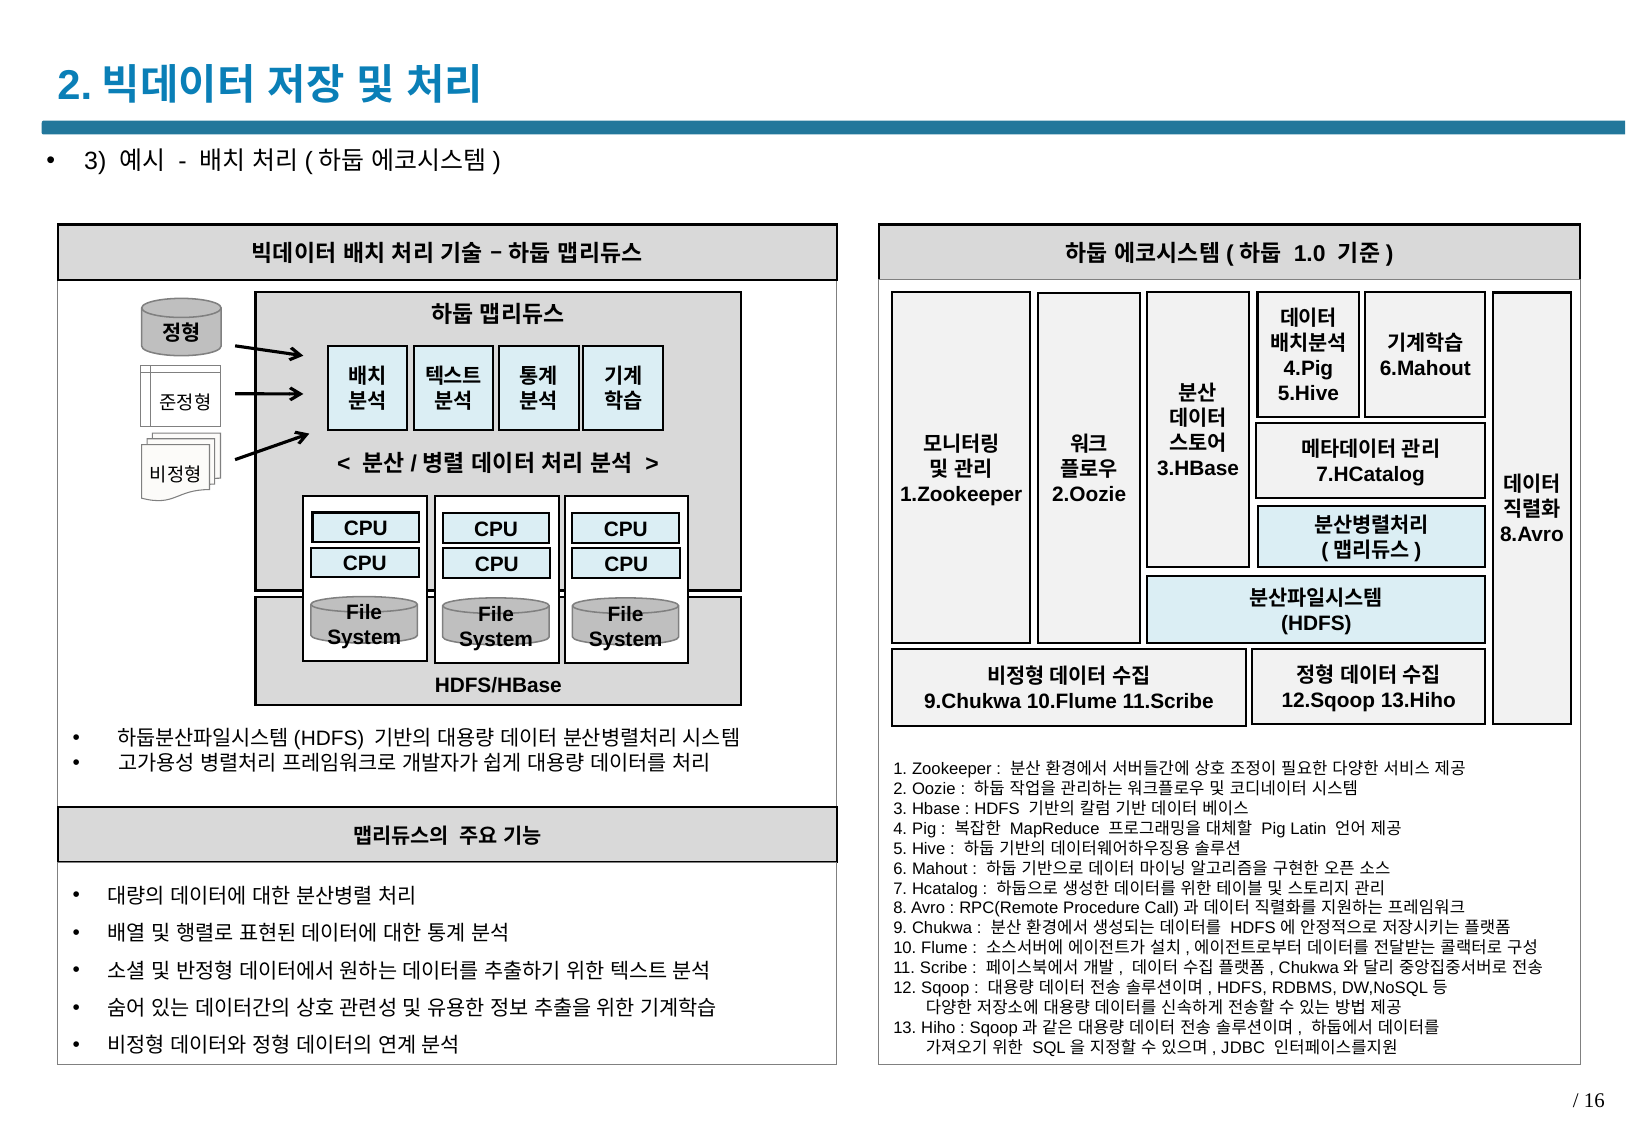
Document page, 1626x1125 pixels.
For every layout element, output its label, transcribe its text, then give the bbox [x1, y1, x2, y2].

text_box 1. Zookeeper : 분산 환경에서 서버들간에 상호 조정이 필요한 다양한 서비스 제공 2. Oozie : 하둡 작업을 관리하는 워크플로우 및 코디네이터 시스템 3. Hbase : HDFS 기반의 칼럼 기반 데이터 베이스 4. Pig : 복잡한 MapReduce 프로그래밍을 대체할 Pig Latin 언어 제공 5. Hive : 하둡 기반의 데이터웨어하우징용 솔루션 6. Mahout : 하둡 기반으로 데이터 마이닝 알고리즘을 구현한 오픈 소스 7. Hcatalog : 하둡으로 생성한 데이터를 위한 테이블 및 스토리지 관리 8. Avro : RPC(Remote Procedure Call)과 데이터 직렬화를 지원하는 프레임워크 9. Chukwa : 분산 환경에서 생성되는 데이터를 HDFS에 안정적으로 저장시키는 플랫폼 10. Flume : 소스서버에 에이전트가 설치,에이전트로부터 데이터를 전달받는 콜랙터로 구성 11. Scribe : 페이스북에서 개발, 데이터 수집 플랫폼, Chukwa와 달리 중앙집중서버로 전송 12. Sqoop : 대용량 데이터 전송 솔루션이며, HDFS, RDBMS, DW,NoSQL등 다양한 저장소에 대용량 데이터를 신속하게 전송할 수 있는 방법 제공 13. Hiho : Sqoop과 같은 대용량 데이터 전송 솔루션이며, 하둡에서 데이터를 가져오기 위한 SQL을 지정할 수 있으며, JDBC 인터페이스를지원 [878, 279, 1581, 1065]
text_box 맵리듀스의 주요 기능 [57, 807, 837, 862]
title 2.빅데이터 저장 및 처리 [41, 75, 1006, 122]
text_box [234, 433, 310, 460]
text_box 통계 분석 [499, 345, 579, 431]
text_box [891, 291, 1572, 727]
text_box 하둡 맵리듀스 < 분산/병렬 데이터 처리 분석 > [255, 291, 741, 591]
text_box 빅데이터 배치 처리 기술 – 하둡 맵리듀스 [57, 224, 837, 280]
text_box HDFS/HBase [255, 596, 741, 706]
text_box 대량의 데이터에 대한 분산병렬 처리 배열 및 행렬로 표현된 데이터에 대한 통계 분석 소셜 및 반정형 데이터에서 원하는 데이터를 추출하기 위한 텍스트 분석 숨어 있는 데이터간의 상호 관련성 및 유용한 정보 추출을 위한 기계학습 비정형 데이터와 정형 데이터의 연계 분석 [57, 862, 837, 1065]
text_box 배치 분석 [327, 345, 408, 431]
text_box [303, 496, 428, 662]
text_box 3) 예시 - 배치 처리(하둡 에코시스템) [31, 137, 1597, 303]
text_box 정형 [141, 298, 222, 356]
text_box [564, 496, 689, 664]
slide_number / 16 [1245, 1078, 1625, 1114]
text_box 비정형 [141, 433, 221, 501]
text_box 준정형 [140, 365, 221, 427]
text_box 텍스트 분석 [413, 345, 494, 431]
text_box 기계 학습 [583, 345, 663, 431]
text_box [0, 0, 1625, 75]
text_box 하둡 에코시스템(하둡 1.0 기준) [878, 224, 1581, 279]
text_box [234, 345, 304, 356]
text_box 하둡분산파일시스템(HDFS) 기반의 대용량 데이터 분산병렬처리 시스템 고가용성 병렬처리 프레임워크로 개발자가 쉽게 대용량 데이터를 처리 [57, 280, 837, 807]
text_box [434, 496, 560, 664]
